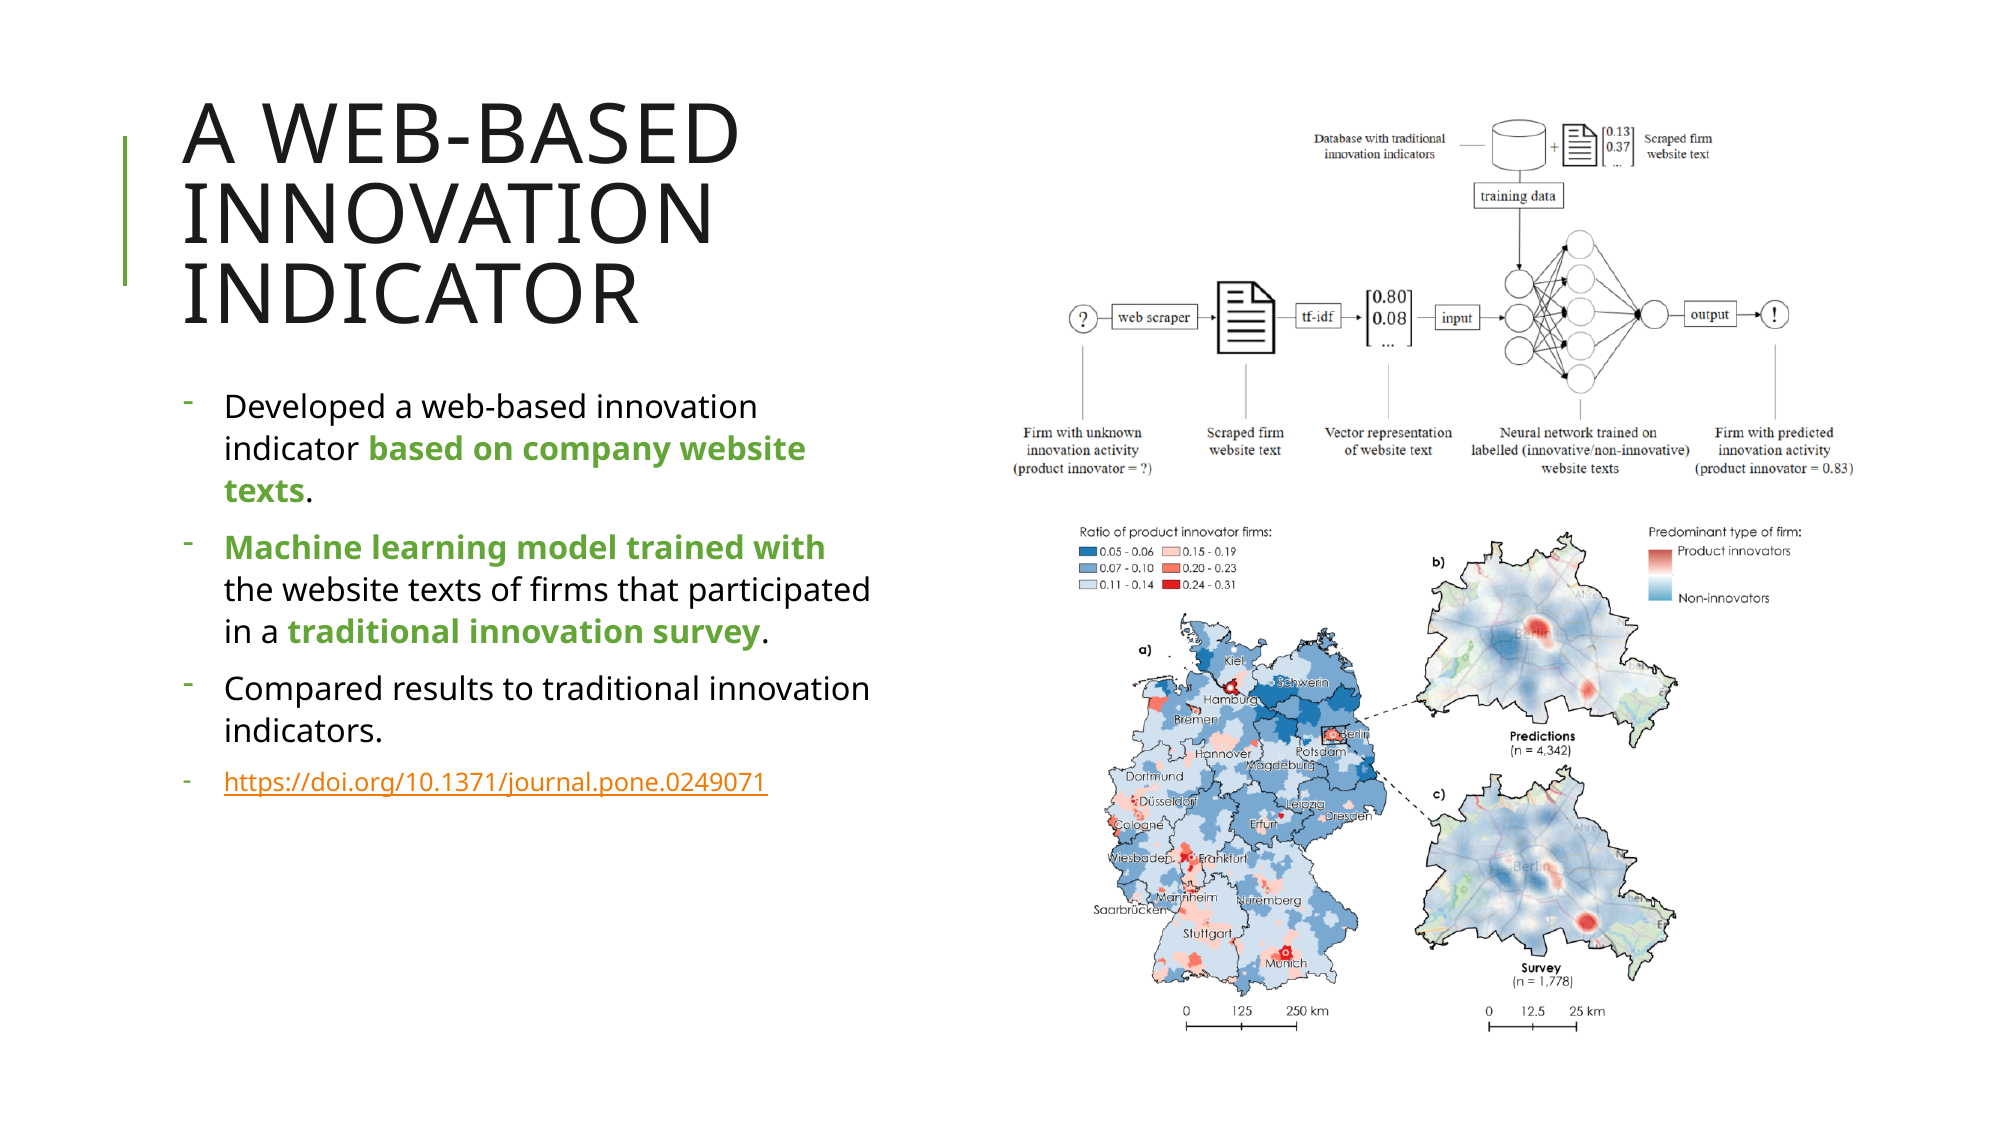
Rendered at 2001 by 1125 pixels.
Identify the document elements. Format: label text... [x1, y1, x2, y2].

title A Web-Based innovation Indicator [168, 77, 888, 363]
list Developed a web-based innovation indicator based on company website texts. Machine learning model trained with the website texts of firms that participated in a traditional innovation survey. Compared results to traditional innovation indicators. https://doi.org/10.1371/journal.pone.0249071 [168, 375, 888, 848]
picture [999, 100, 1877, 493]
picture [1063, 510, 1841, 1061]
